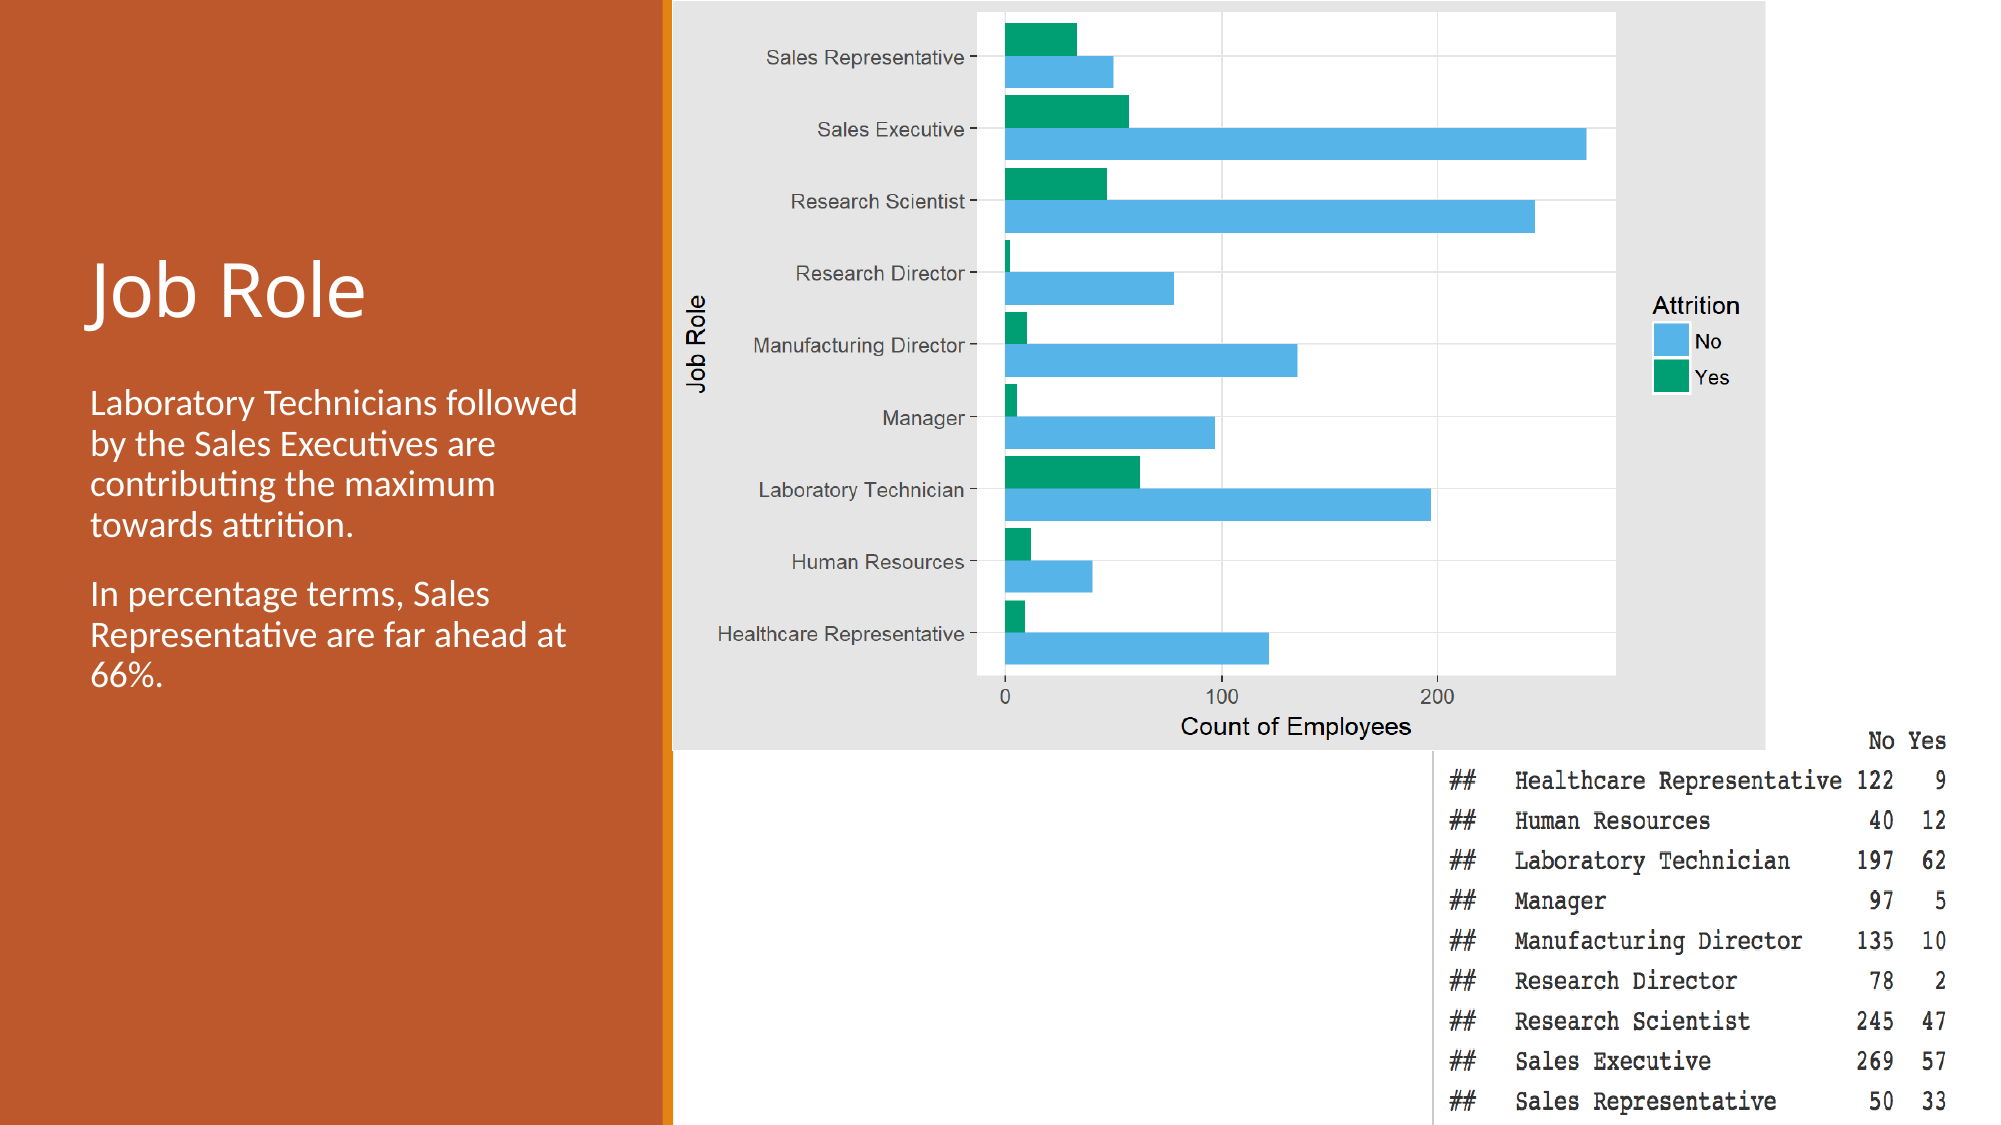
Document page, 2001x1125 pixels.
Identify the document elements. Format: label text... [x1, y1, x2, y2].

picture [672, 0, 2000, 1125]
list Laboratory Technicians followed by the Sales Executives are contributing the maximum towards attrition. In percentage terms, Sales Representative are far ahead at 66%. [75, 375, 600, 1035]
title Job Role [75, 97, 600, 341]
